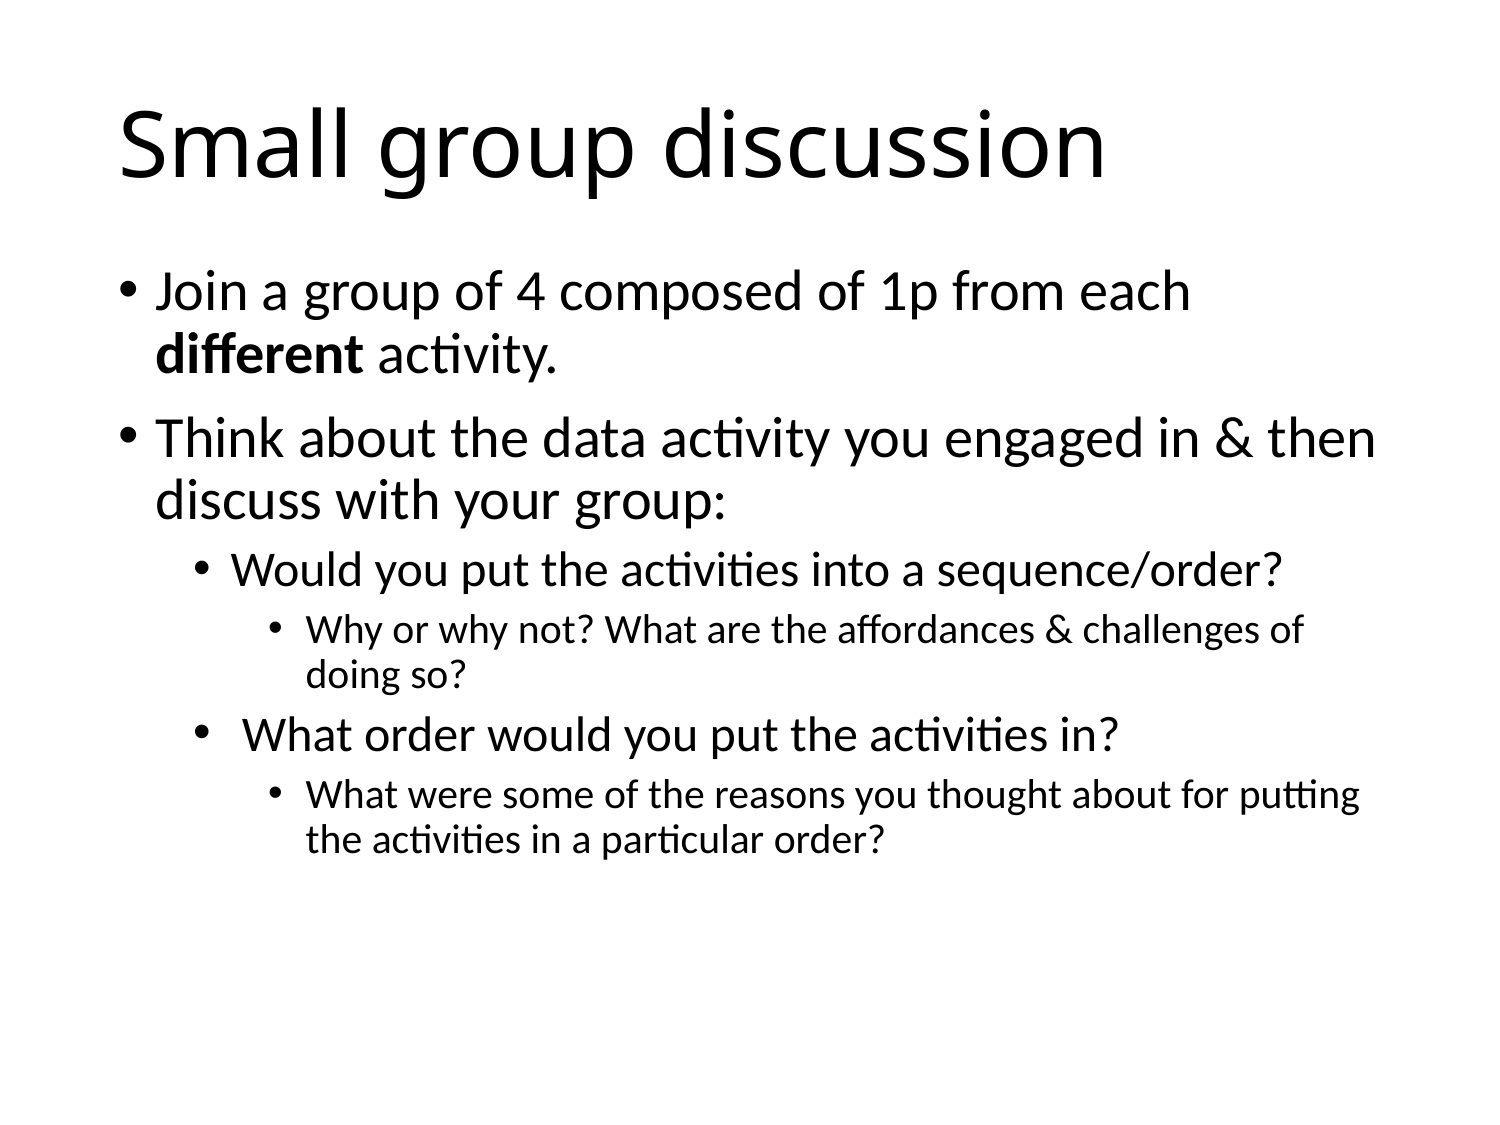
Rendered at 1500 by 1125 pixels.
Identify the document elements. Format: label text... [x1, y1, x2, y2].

title Small group discussion [103, 59, 1397, 237]
list Join a group of 4 composed of 1p from each different activity. Think about the data activity you engaged in & then discuss with your group: Would you put the activities into a sequence/order? Why or why not? What are the affordances & challenges of doing so? What order would you put the activities in? What were some of the reasons you thought about for putting the activities in a particular order? [103, 252, 1397, 967]
